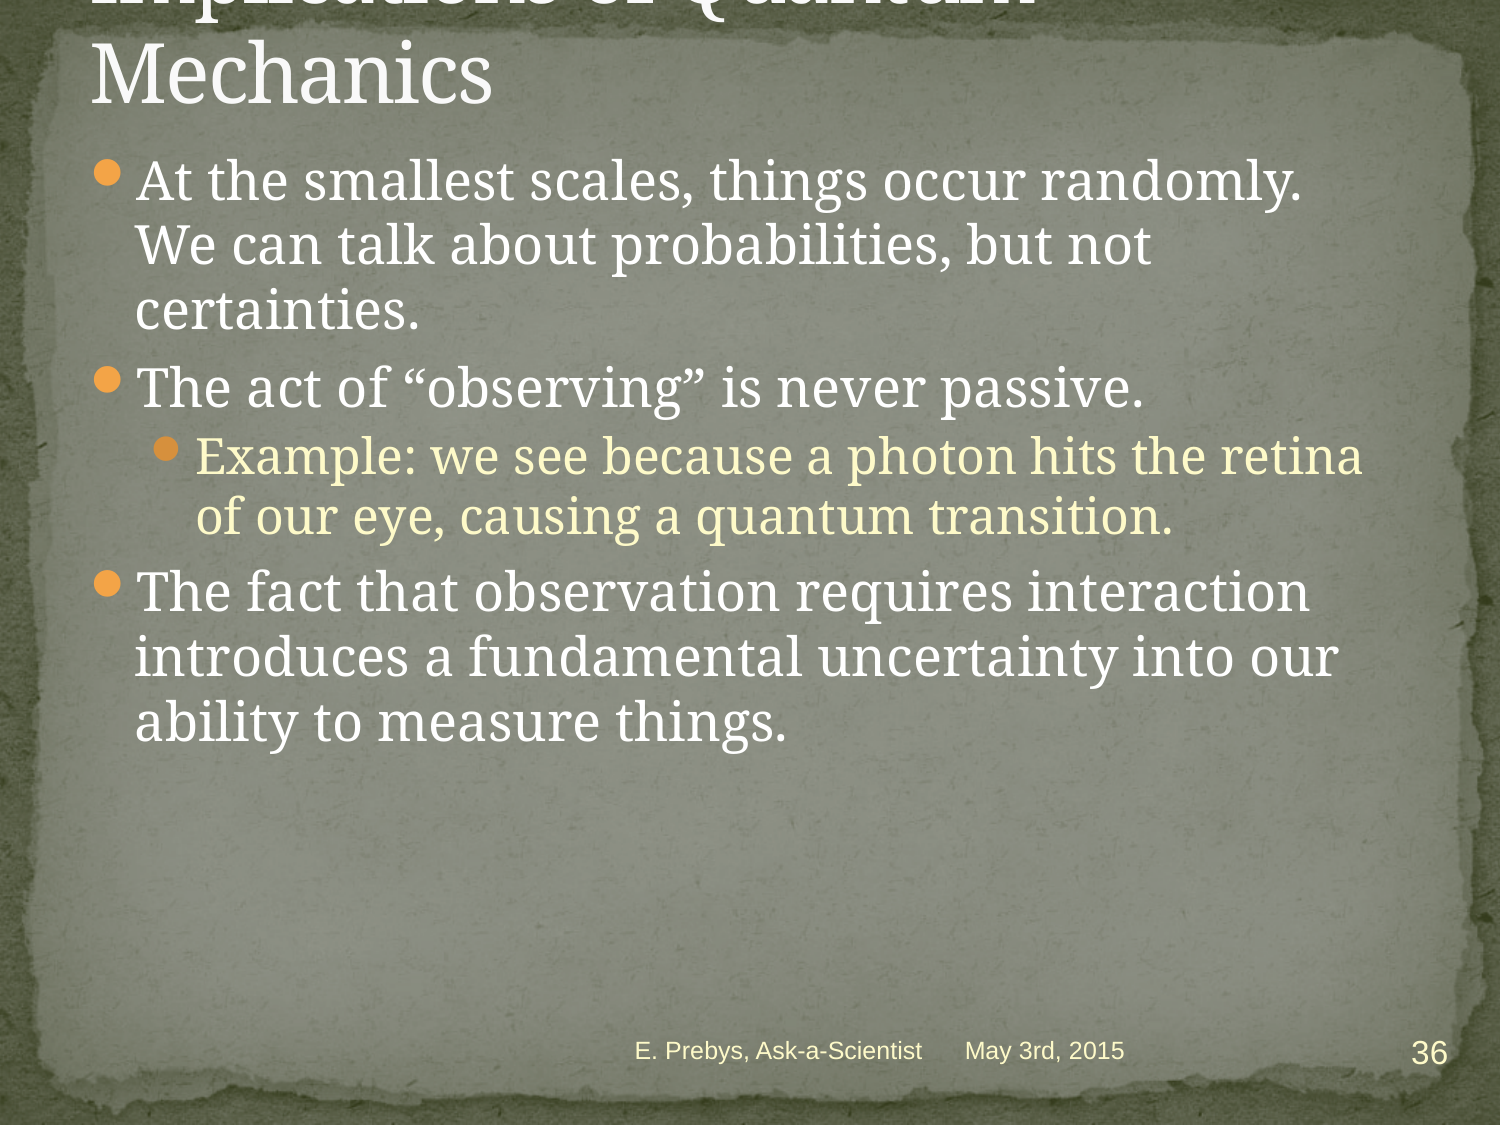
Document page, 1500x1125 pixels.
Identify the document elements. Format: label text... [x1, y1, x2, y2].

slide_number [950, 1017, 1375, 1081]
list At the smallest scales, things occur randomly. We can talk about probabilities, but not certainties. The act of “observing” is never passive. Example: we see because a photon hits the retina of our eye, causing a quantum transition. The fact that observation requires interaction introduces a fundamental uncertainty into our ability to measure things. [74, 137, 1426, 1001]
footer E. Prebys, Ask-a-Scientist [350, 1017, 938, 1081]
slide_number 36 [1379, 1014, 1480, 1089]
title Implications of Quantum Mechanics [74, 24, 1425, 128]
